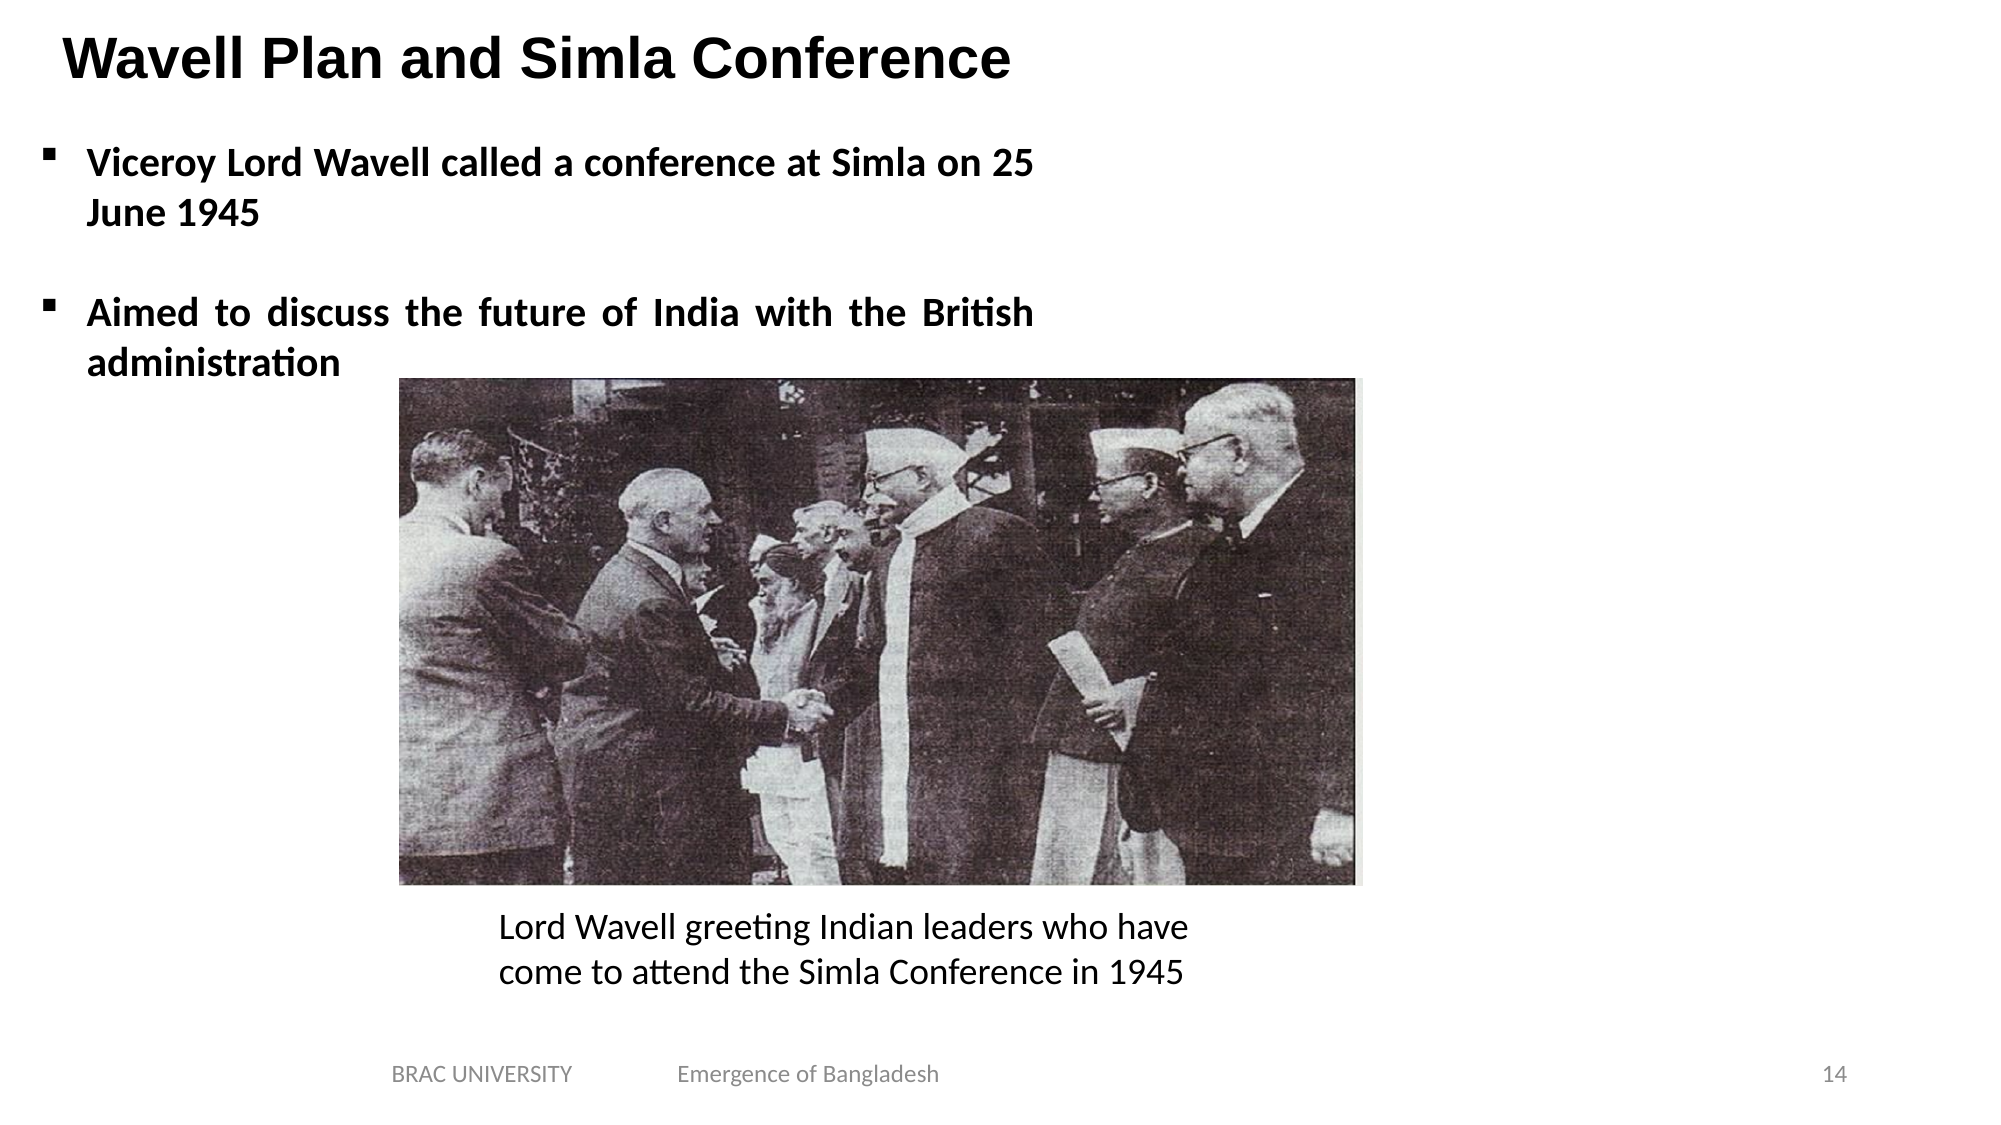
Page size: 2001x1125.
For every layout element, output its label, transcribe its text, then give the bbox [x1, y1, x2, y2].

slide_number BRAC UNIVERSITY [137, 1042, 588, 1103]
picture [399, 378, 1363, 886]
slide_number 14 [1412, 1042, 1863, 1103]
footer Emergence of Bangladesh [662, 1042, 1338, 1103]
text_box Lord Wavell greeting Indian leaders who have come to attend the Simla Conference in 1945 [484, 894, 1278, 1000]
text_box Wavell Plan and Simla Conference Viceroy Lord Wavell called a conference at Simla on 25 June 1945 Aimed to discuss the future of India with the British administration [24, 12, 1050, 488]
